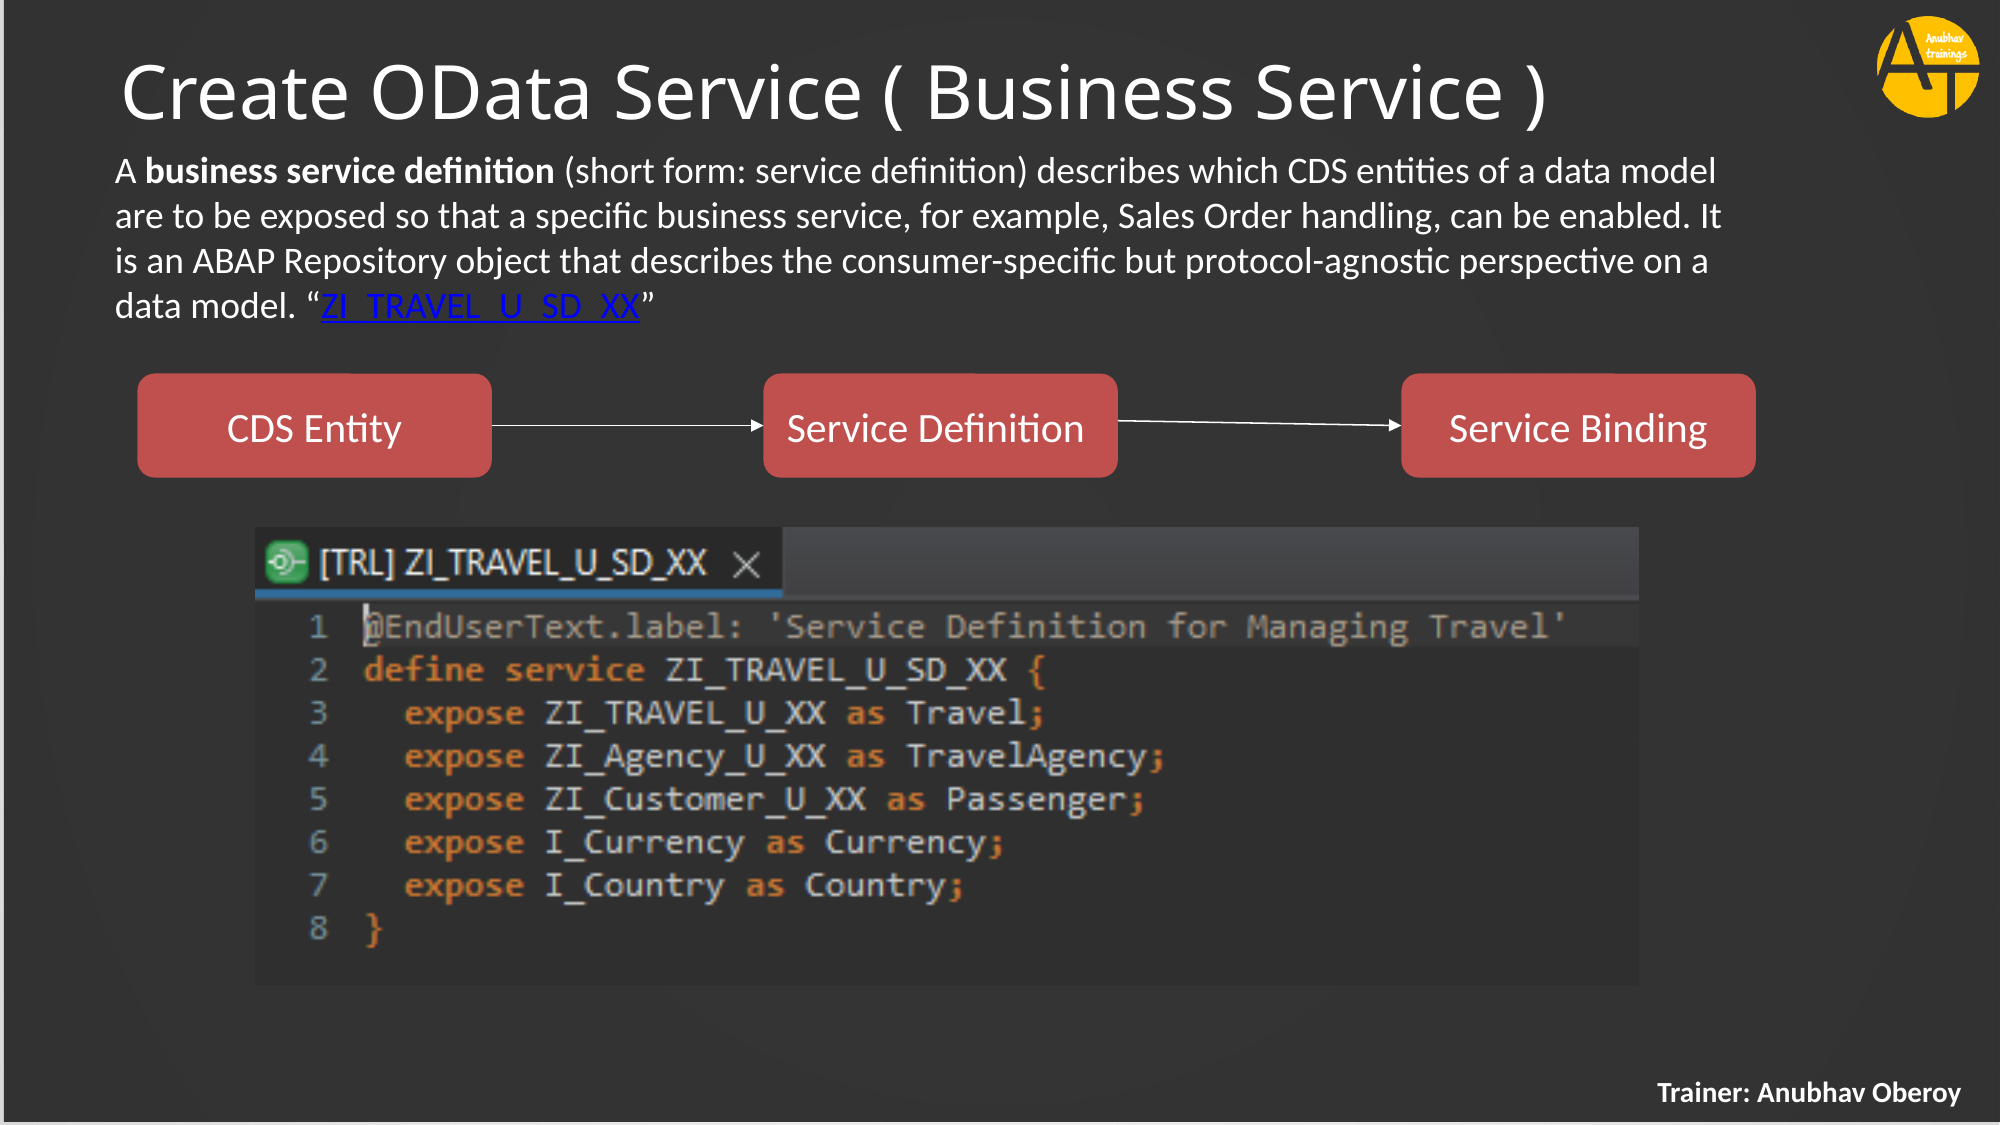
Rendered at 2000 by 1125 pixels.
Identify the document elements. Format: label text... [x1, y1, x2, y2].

text_box Service Binding [1399, 371, 1758, 480]
picture [255, 526, 1639, 987]
text_box A business service definition (short form: service definition) describes which CDS entities of a data model are to be exposed so that a specific business service, for example, Sales Order handling, can be enabled. It is an ABAP Repository object that describes the consumer-specific but protocol-agnostic perspective on a data model. “ZI_TRAVEL_U_SD_XX” [99, 138, 1742, 334]
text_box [1117, 420, 1402, 426]
text_box Service Definition [761, 371, 1120, 480]
title Create OData Service ( Business Service ) [99, 30, 1900, 148]
picture [1866, 9, 1985, 126]
text_box [2, 0, 2000, 1124]
text_box CDS Entity [135, 371, 494, 480]
footer Trainer: Anubhav Oberoy [1625, 1061, 1994, 1121]
